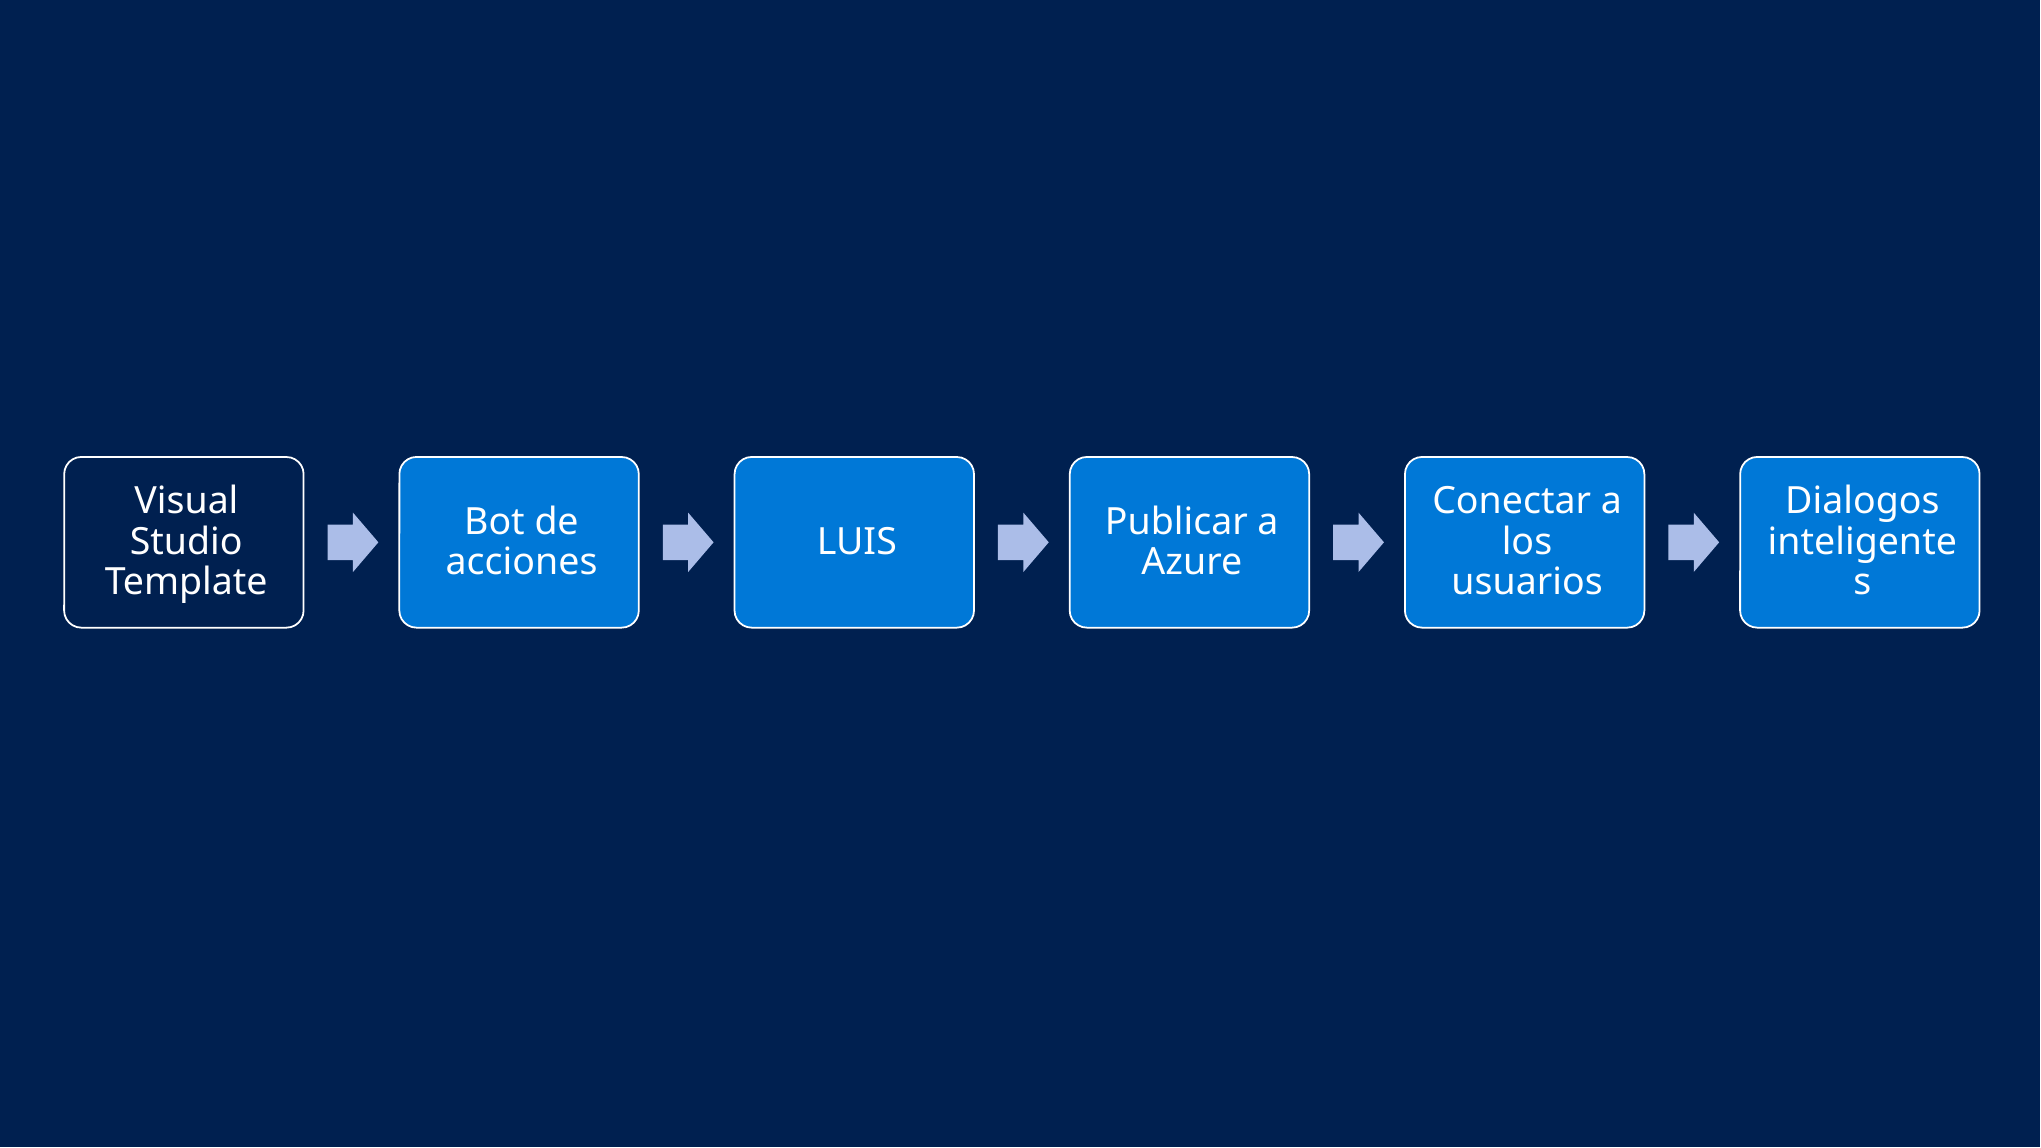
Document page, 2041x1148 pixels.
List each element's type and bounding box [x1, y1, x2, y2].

text_box [63, 431, 1980, 653]
